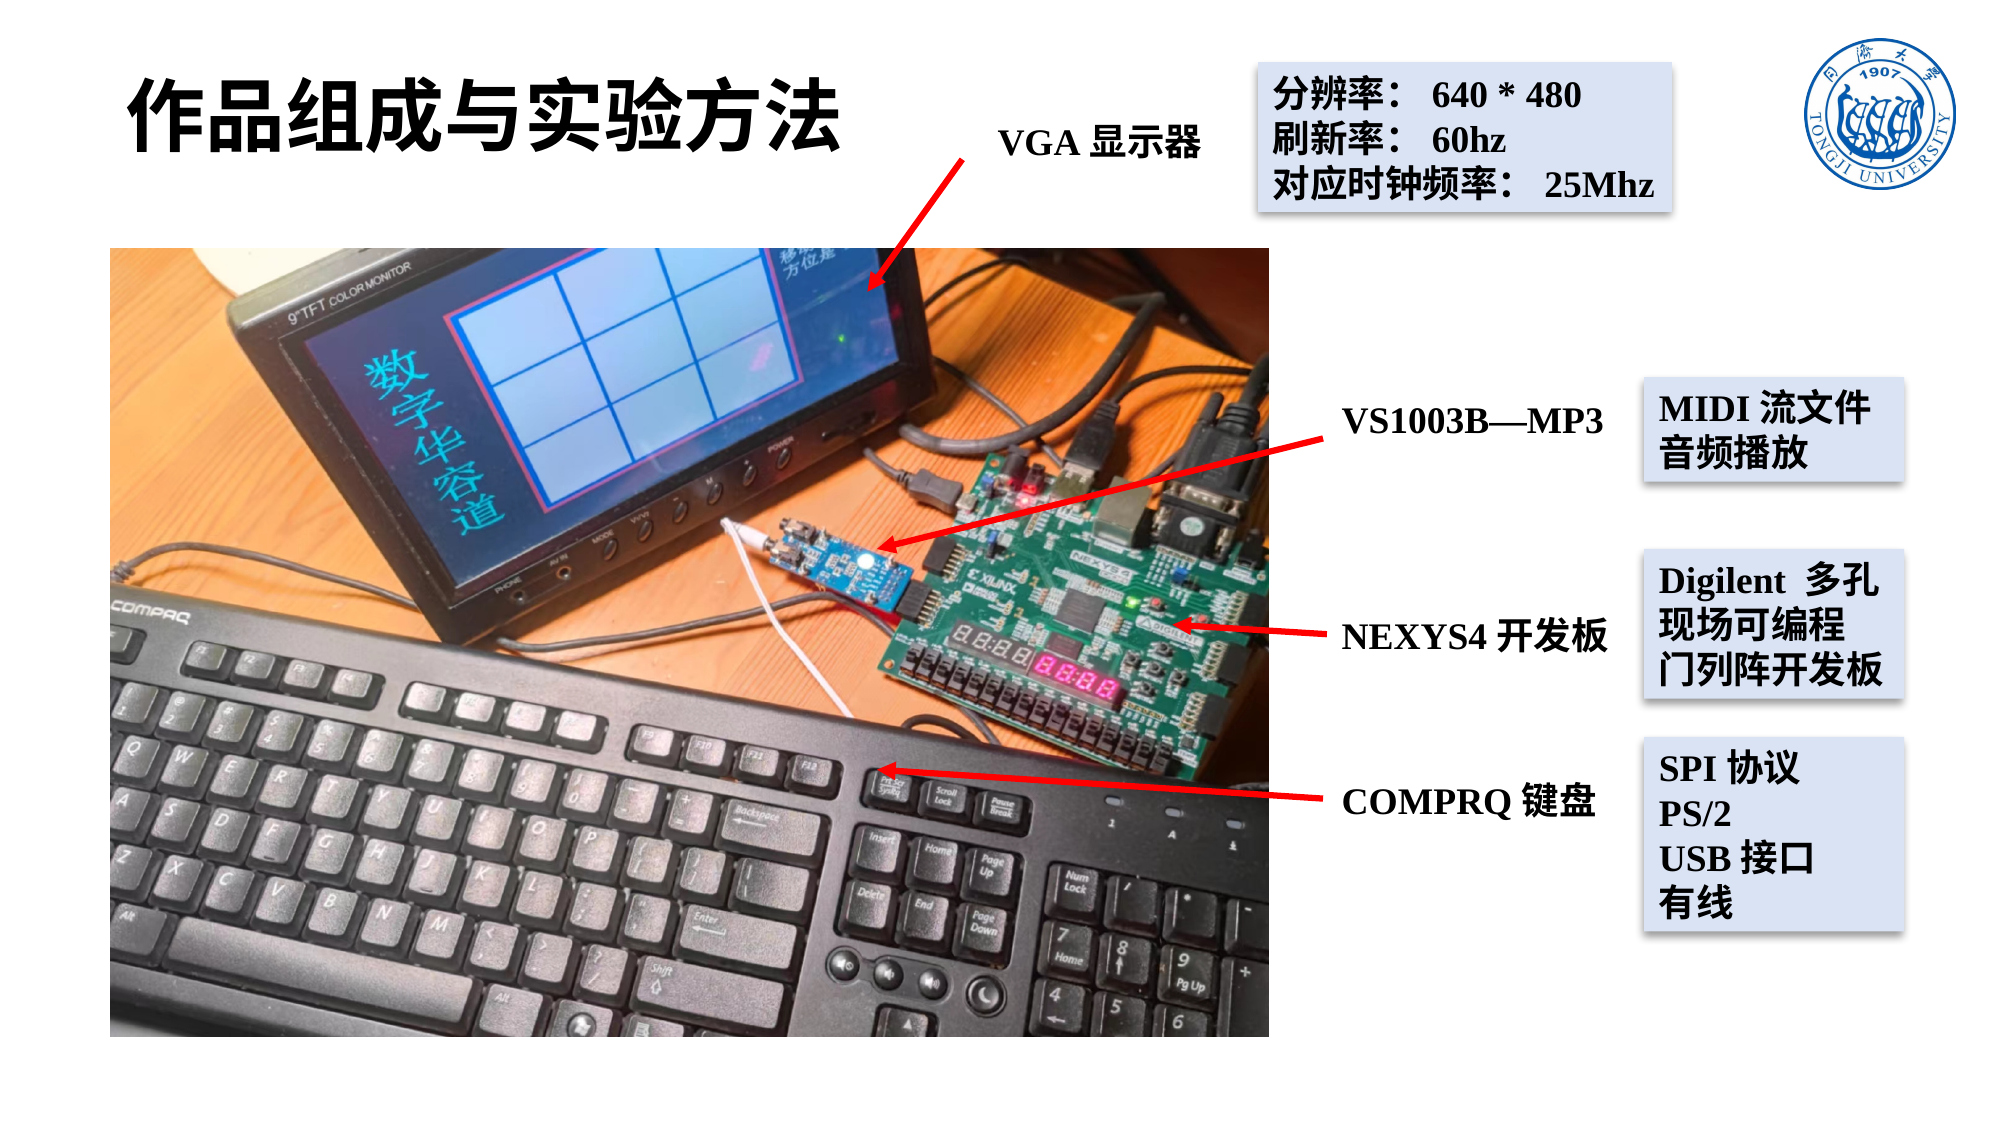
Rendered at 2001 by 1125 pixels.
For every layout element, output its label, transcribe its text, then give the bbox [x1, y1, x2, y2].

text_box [867, 159, 963, 292]
text_box NEXYS4开发板 [1326, 604, 1637, 665]
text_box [1172, 624, 1327, 635]
picture [1804, 38, 1956, 190]
text_box SPI协议 PS/2 USB接口 有线 [1644, 736, 1905, 932]
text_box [876, 769, 1324, 799]
text_box MIDI流文件 音频播放 [1644, 377, 1905, 482]
text_box Digilent 多孔现场可编程 门列阵开发板 [1644, 548, 1905, 699]
title 作品组成与实验方法 [110, 35, 907, 204]
text_box VGA显示器 [982, 110, 1235, 171]
text_box 分辨率：640 * 480 刷新率：60hz 对应时钟频率：25Mhz [1258, 62, 1672, 212]
text_box VS1003B—MP3 [1326, 388, 1637, 449]
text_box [876, 438, 1324, 549]
picture [110, 248, 1269, 1037]
text_box COMPRQ键盘 [1326, 769, 1630, 830]
